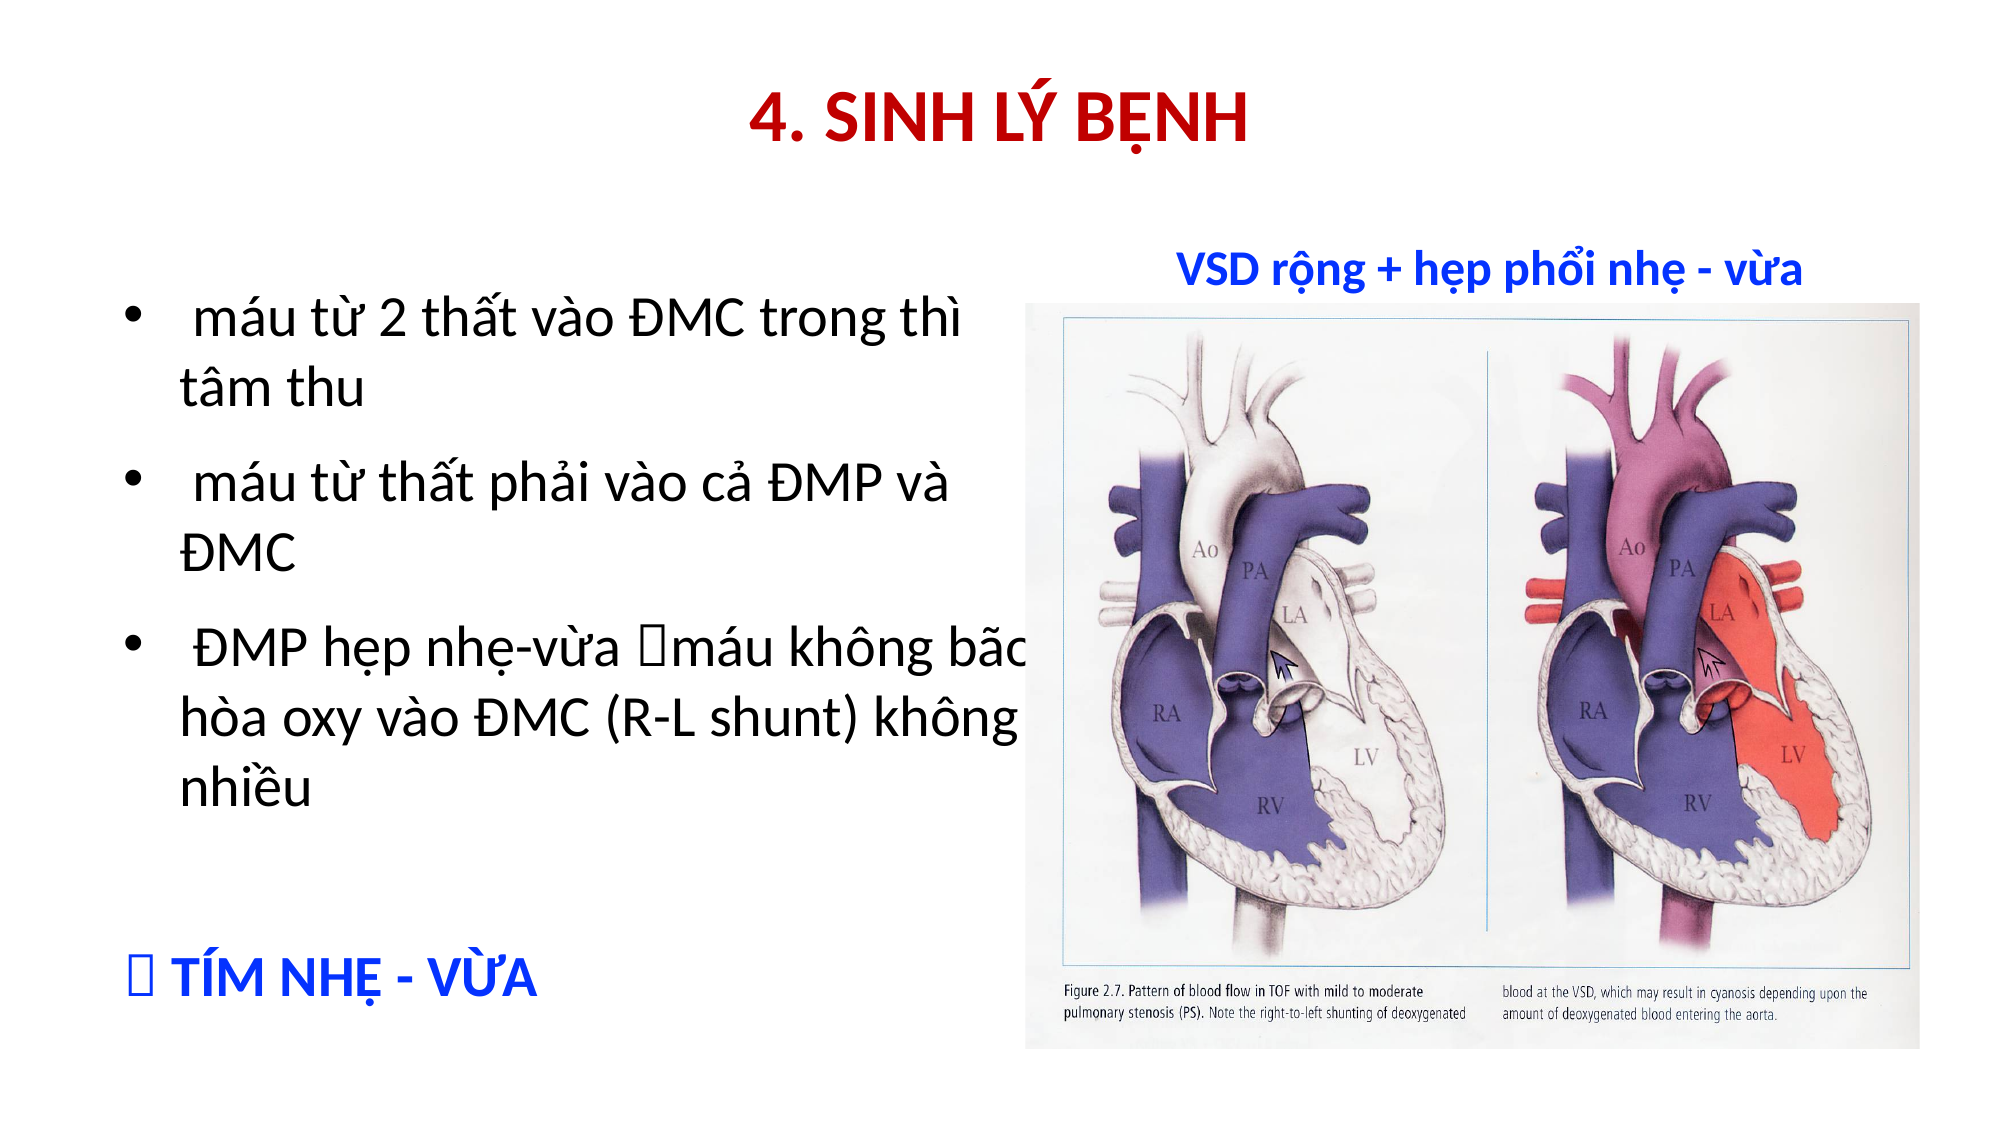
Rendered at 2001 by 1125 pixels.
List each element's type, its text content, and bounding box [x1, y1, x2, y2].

text_box máu từ 2 thất vào ĐMC trong thì tâm thu máu từ thất phải vào cả ĐMP và ĐMC ĐMP hẹp nhẹ-vừa máu không bão hòa oxy vào ĐMC (R-L shunt) không nhiều  TÍM NHẸ - VỪA [33, 175, 1062, 1016]
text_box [1025, 227, 1920, 1050]
title 4. SINH LÝ BỆNH [137, 59, 1863, 176]
